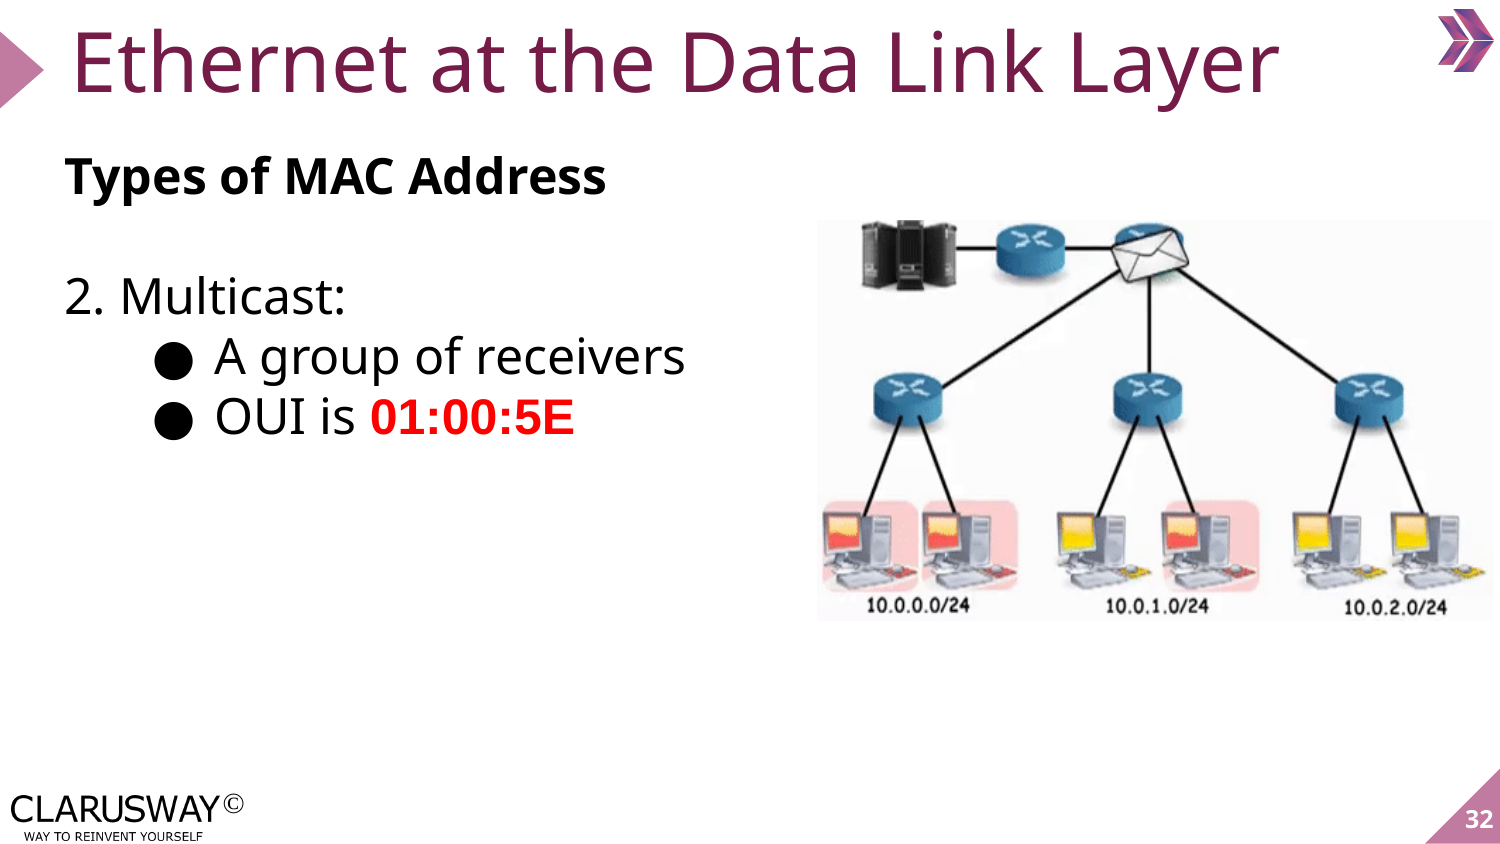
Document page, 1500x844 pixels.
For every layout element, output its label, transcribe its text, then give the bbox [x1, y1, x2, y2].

picture [816, 219, 1494, 621]
picture [1438, 9, 1494, 72]
slide_number 32 [1418, 760, 1494, 838]
text_box Ethernet at the Data Link Layer [70, 28, 1426, 129]
text_box Types of MAC Address 2. Multicast: A group of receivers OUI is 01:00:5E [49, 129, 1426, 716]
picture [11, 795, 220, 841]
